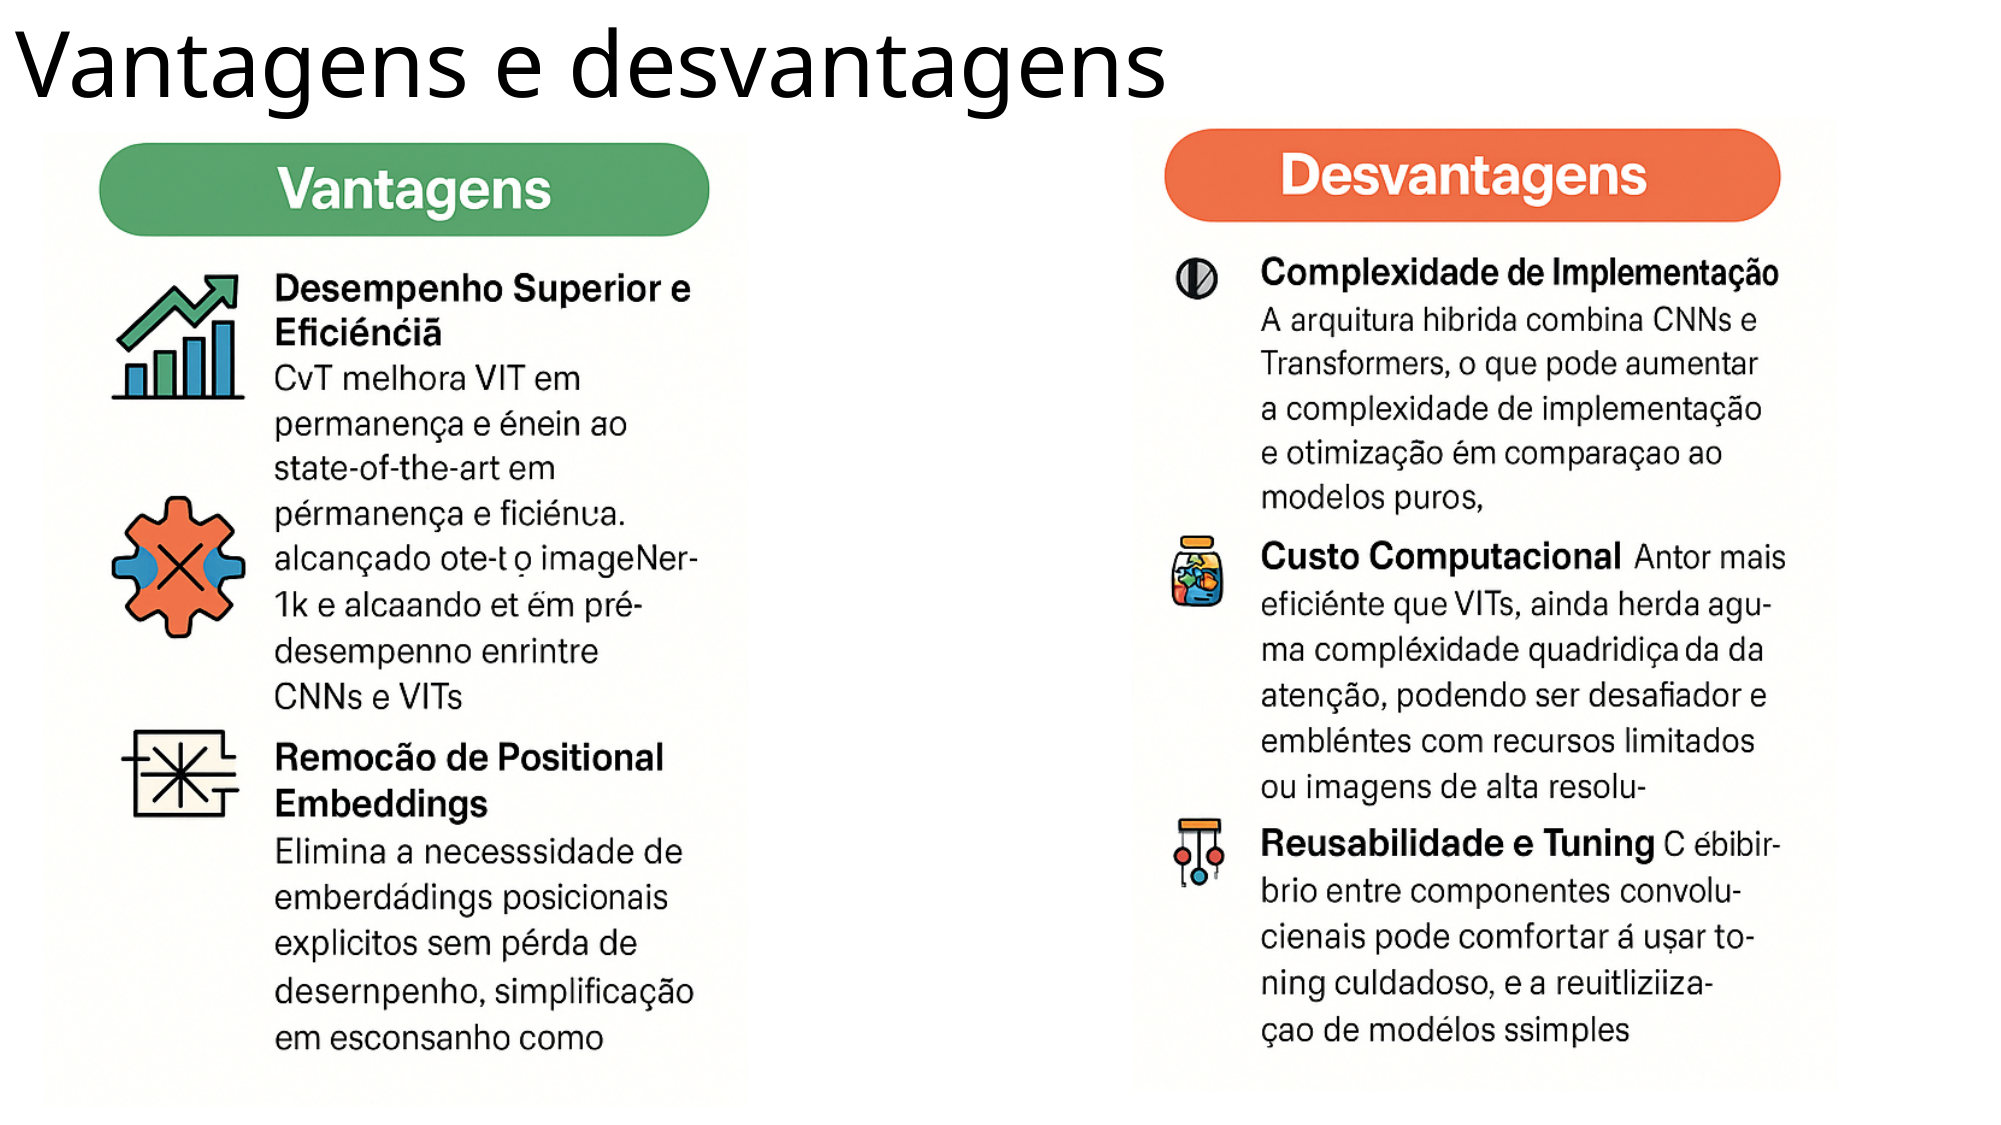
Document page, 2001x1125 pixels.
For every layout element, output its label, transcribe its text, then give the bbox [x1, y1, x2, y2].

picture [1131, 118, 1838, 1092]
picture [42, 132, 749, 1107]
title Vantagens e desvantagens [0, 3, 1713, 133]
